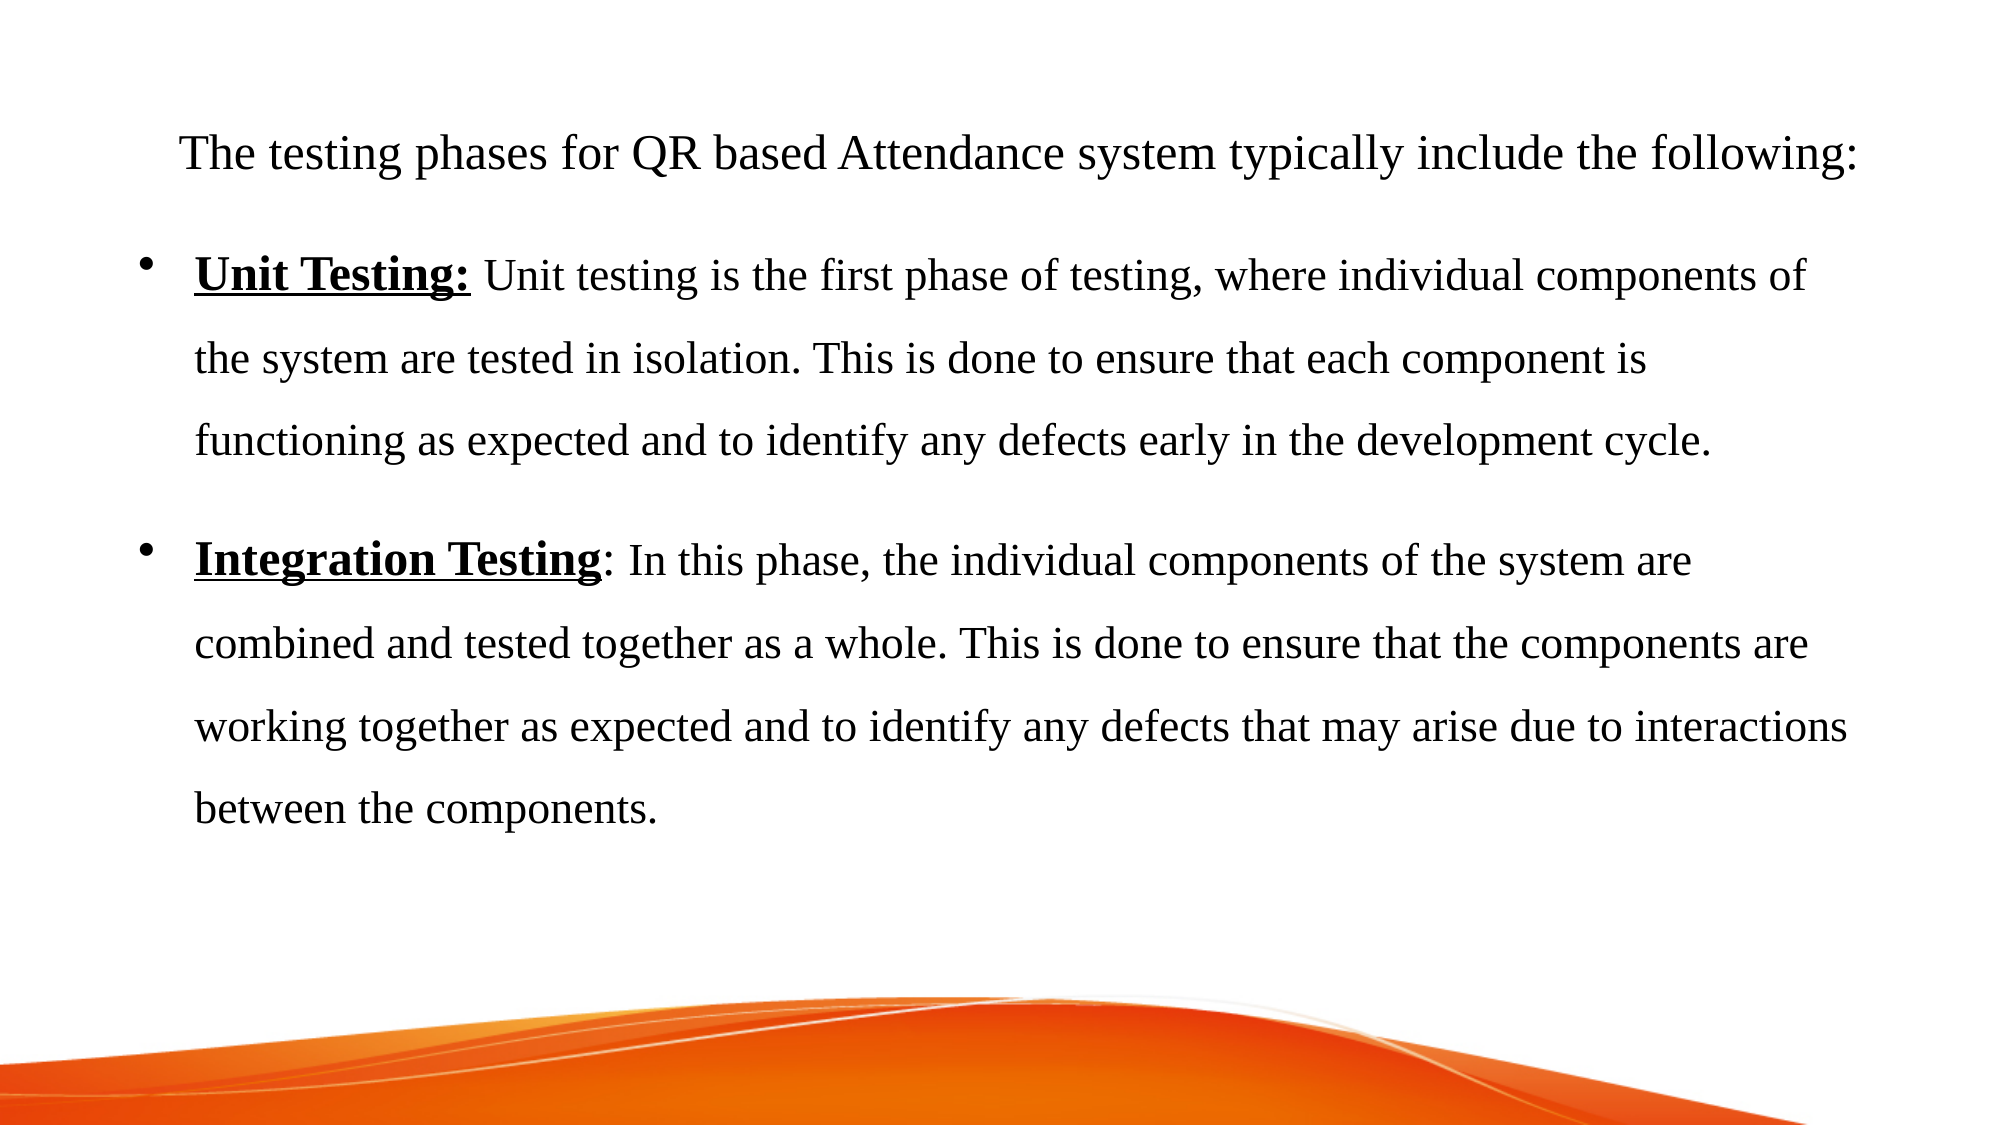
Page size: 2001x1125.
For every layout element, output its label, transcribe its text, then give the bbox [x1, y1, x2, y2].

list The testing phases for QR based Attendance system typically include the following: Unit Testing: Unit testing is the first phase of testing, where individual components of the system are tested in isolation. This is done to ensure that each component is functioning as expected and to identify any defects early in the development cycle. Integration Testing: In this phase, the individual components of the system are combined and tested together as a whole. This is done to ensure that the components are working together as expected and to identify any defects that may arise due to interactions between the components. [123, 81, 1886, 1009]
picture [0, 0, 2000, 1125]
